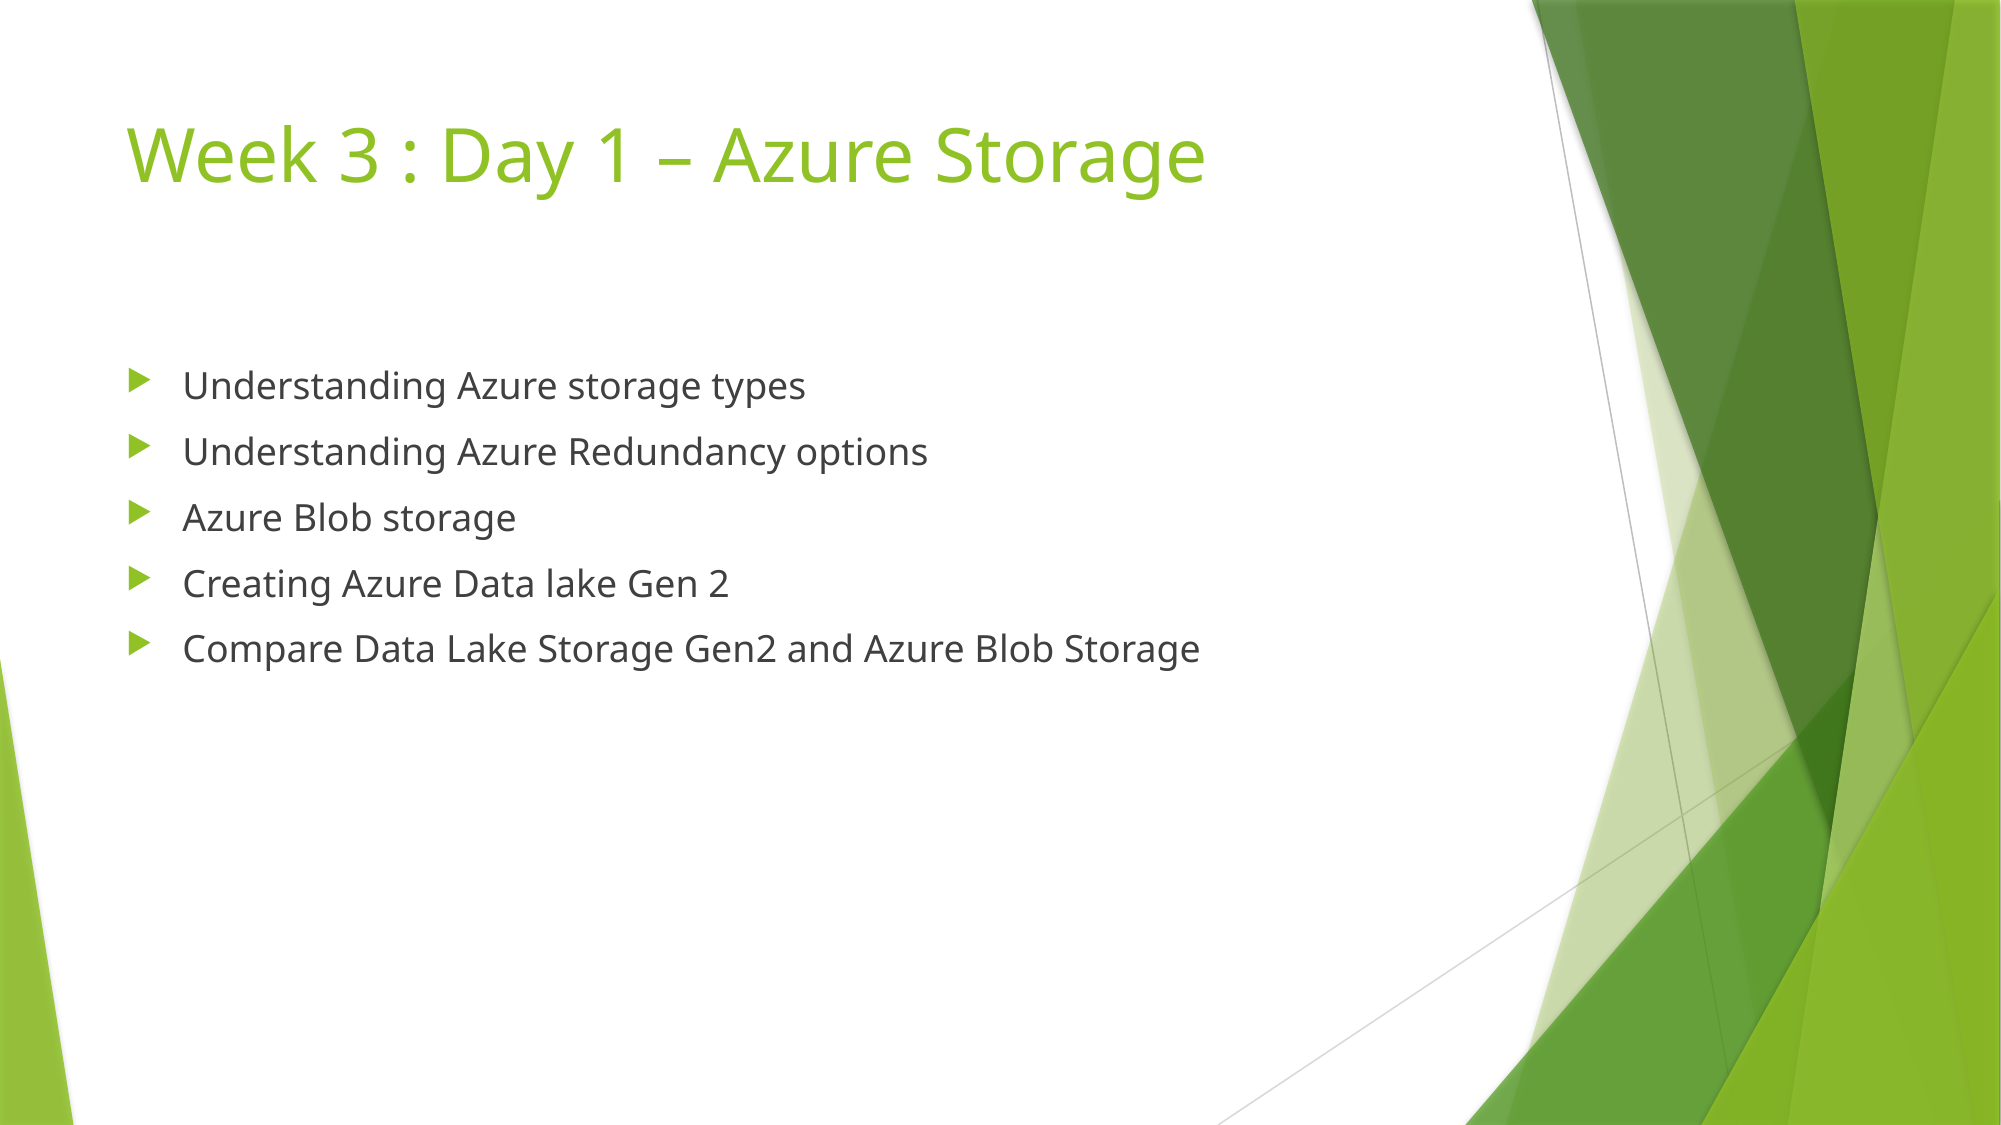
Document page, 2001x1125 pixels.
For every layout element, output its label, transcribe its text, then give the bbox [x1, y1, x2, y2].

title Week 3 : Day 1 – Azure Storage [111, 99, 1522, 317]
list Understanding Azure storage types Understanding Azure Redundancy options Azure Blob storage Creating Azure Data lake Gen 2 Compare Data Lake Storage Gen2 and Azure Blob Storage [111, 354, 1522, 992]
